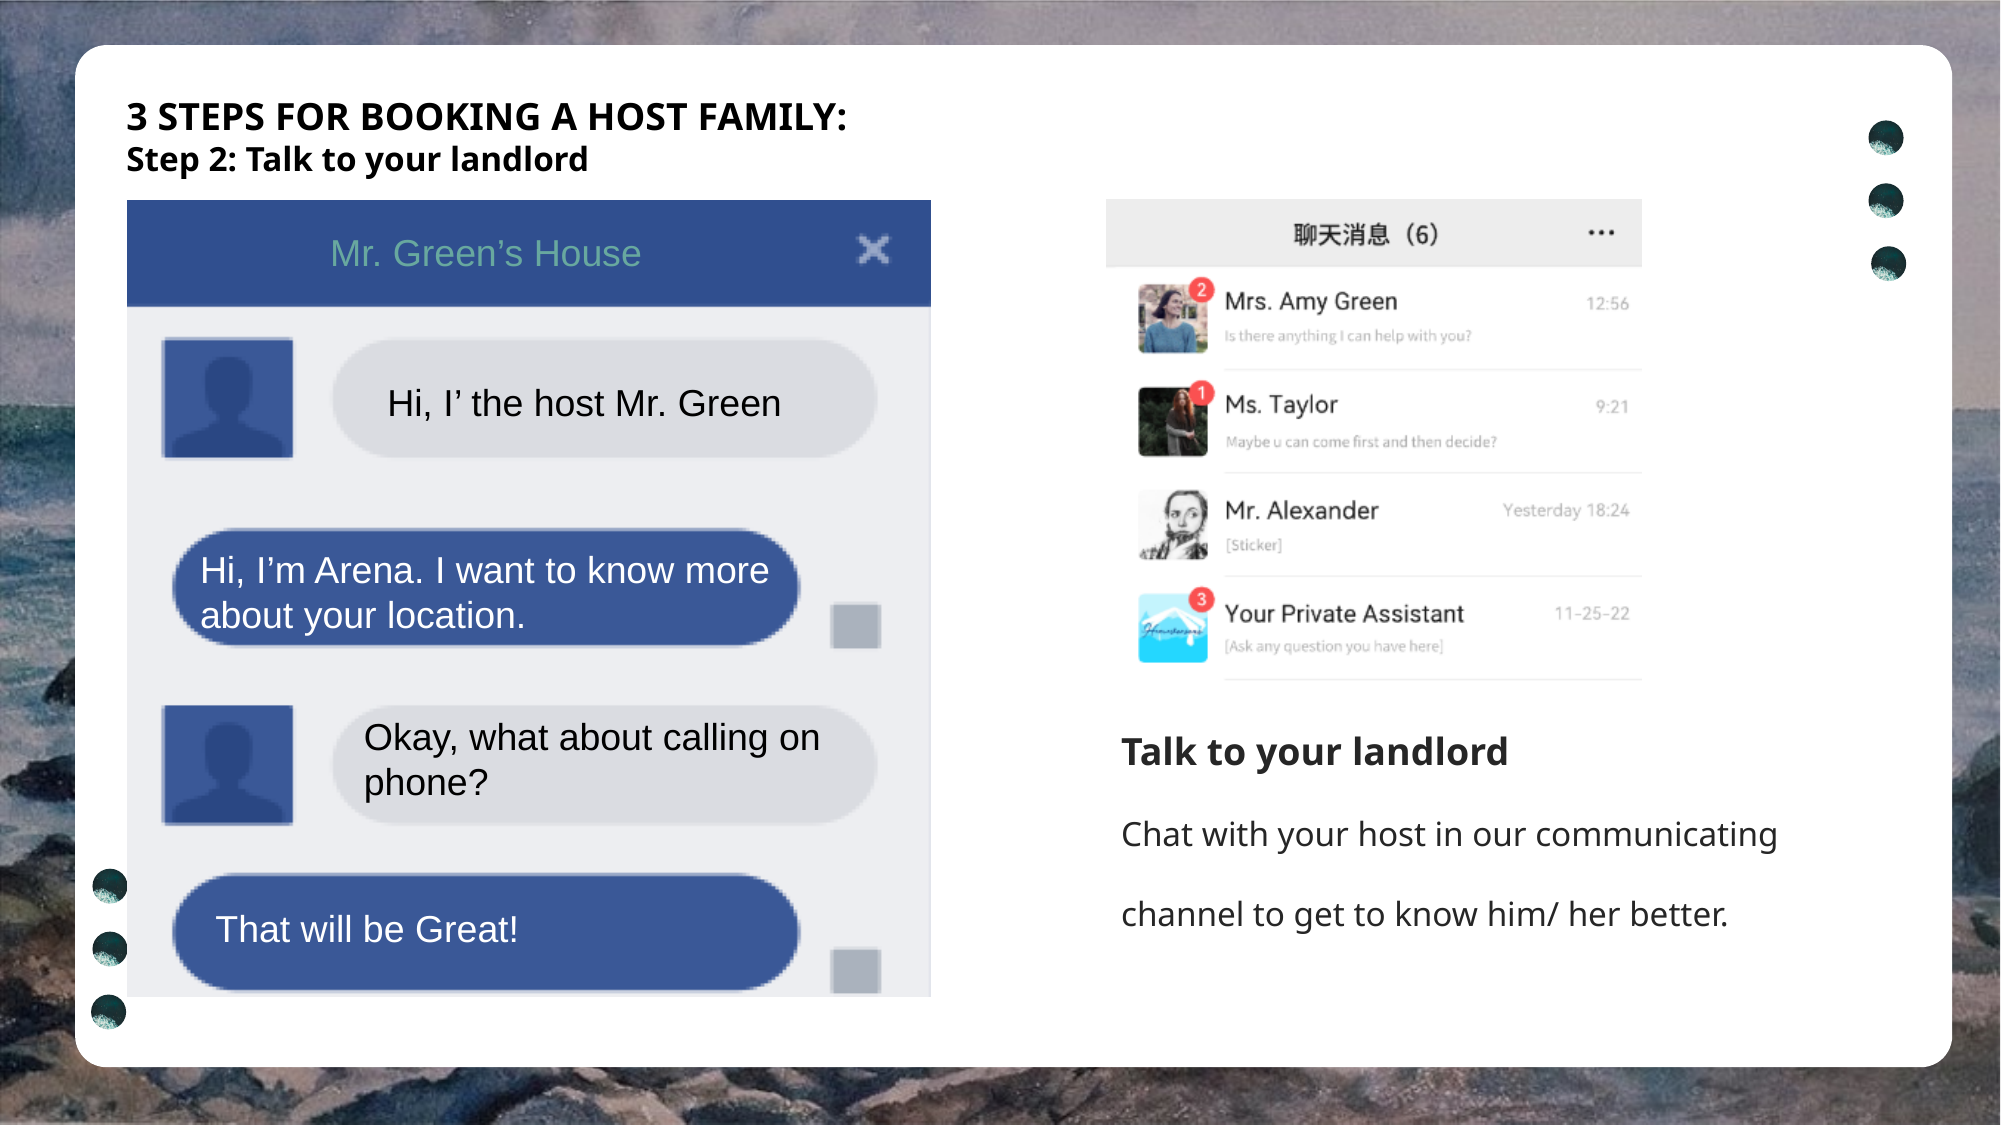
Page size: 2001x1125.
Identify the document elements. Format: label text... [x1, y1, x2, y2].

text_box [127, 200, 1044, 997]
picture [0, 0, 2001, 1125]
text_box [91, 868, 128, 1030]
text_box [1868, 120, 1907, 282]
text_box 3 STEPS FOR BOOKING A HOST FAMILY: Step 2: Talk to your landlord [111, 85, 915, 186]
text_box [74, 44, 1954, 1069]
text_box Talk to your landlord Chat with your host in our communicating channel to get to know him/ her better. [1106, 675, 1811, 941]
